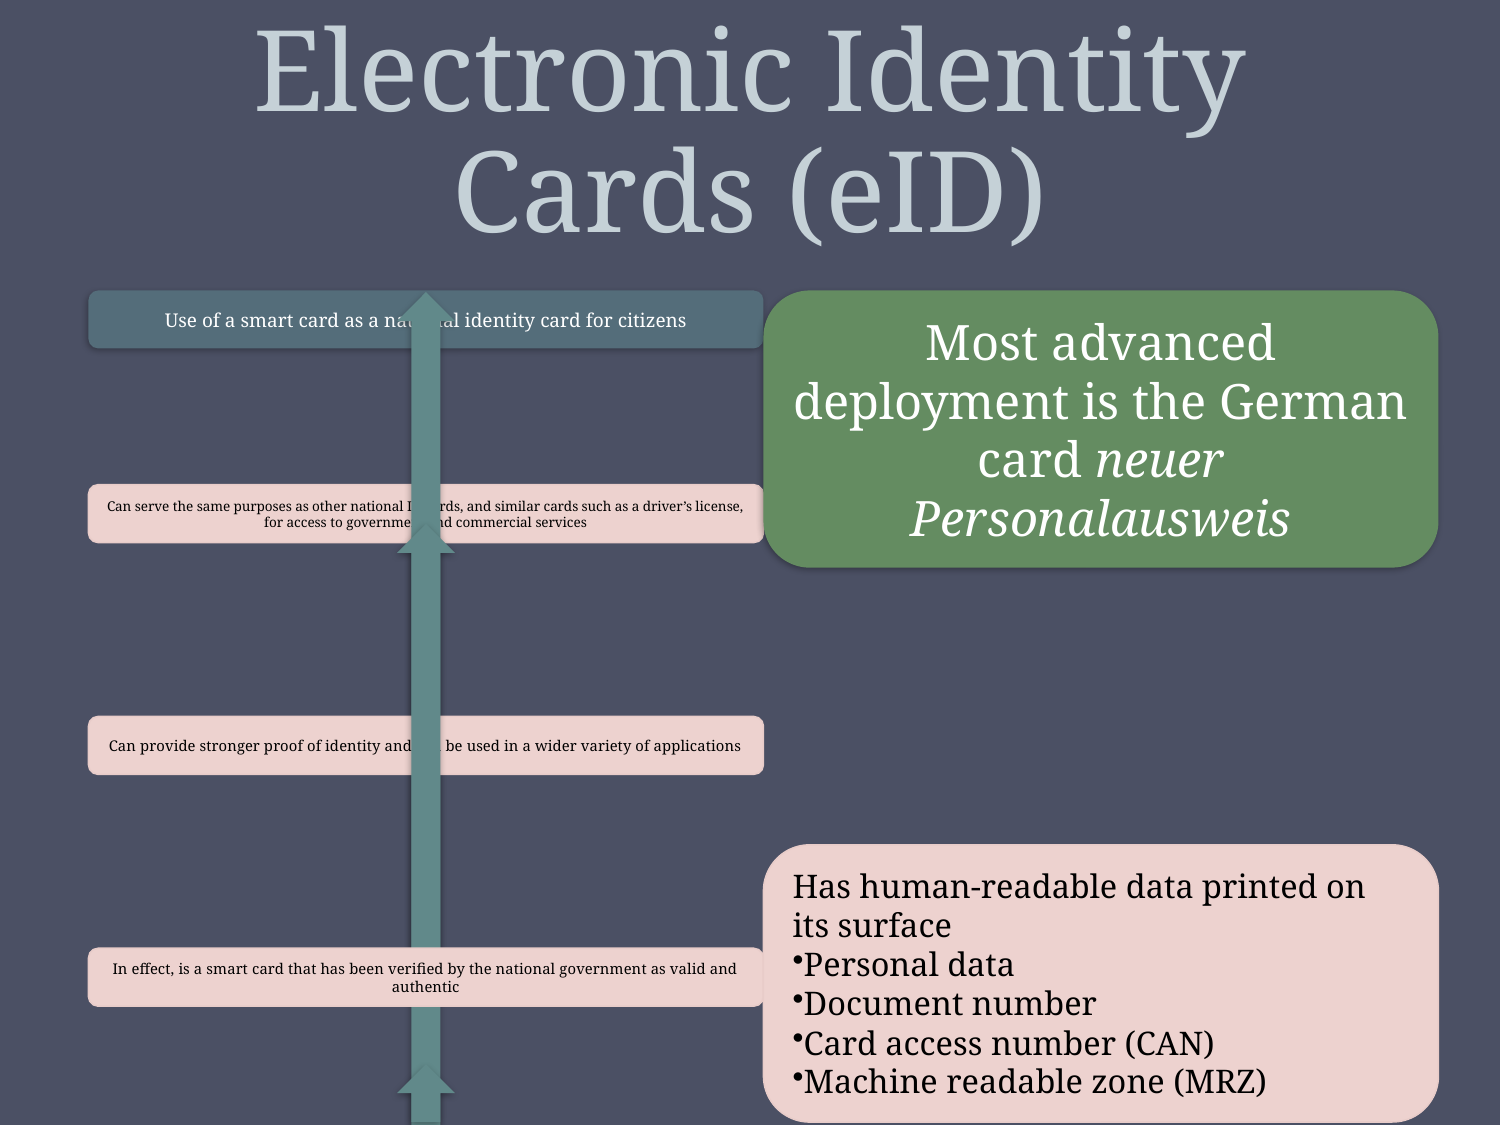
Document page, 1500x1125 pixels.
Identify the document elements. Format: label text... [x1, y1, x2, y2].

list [88, 290, 1439, 1123]
title Electronic Identity Cards (eID) [75, 0, 1425, 263]
